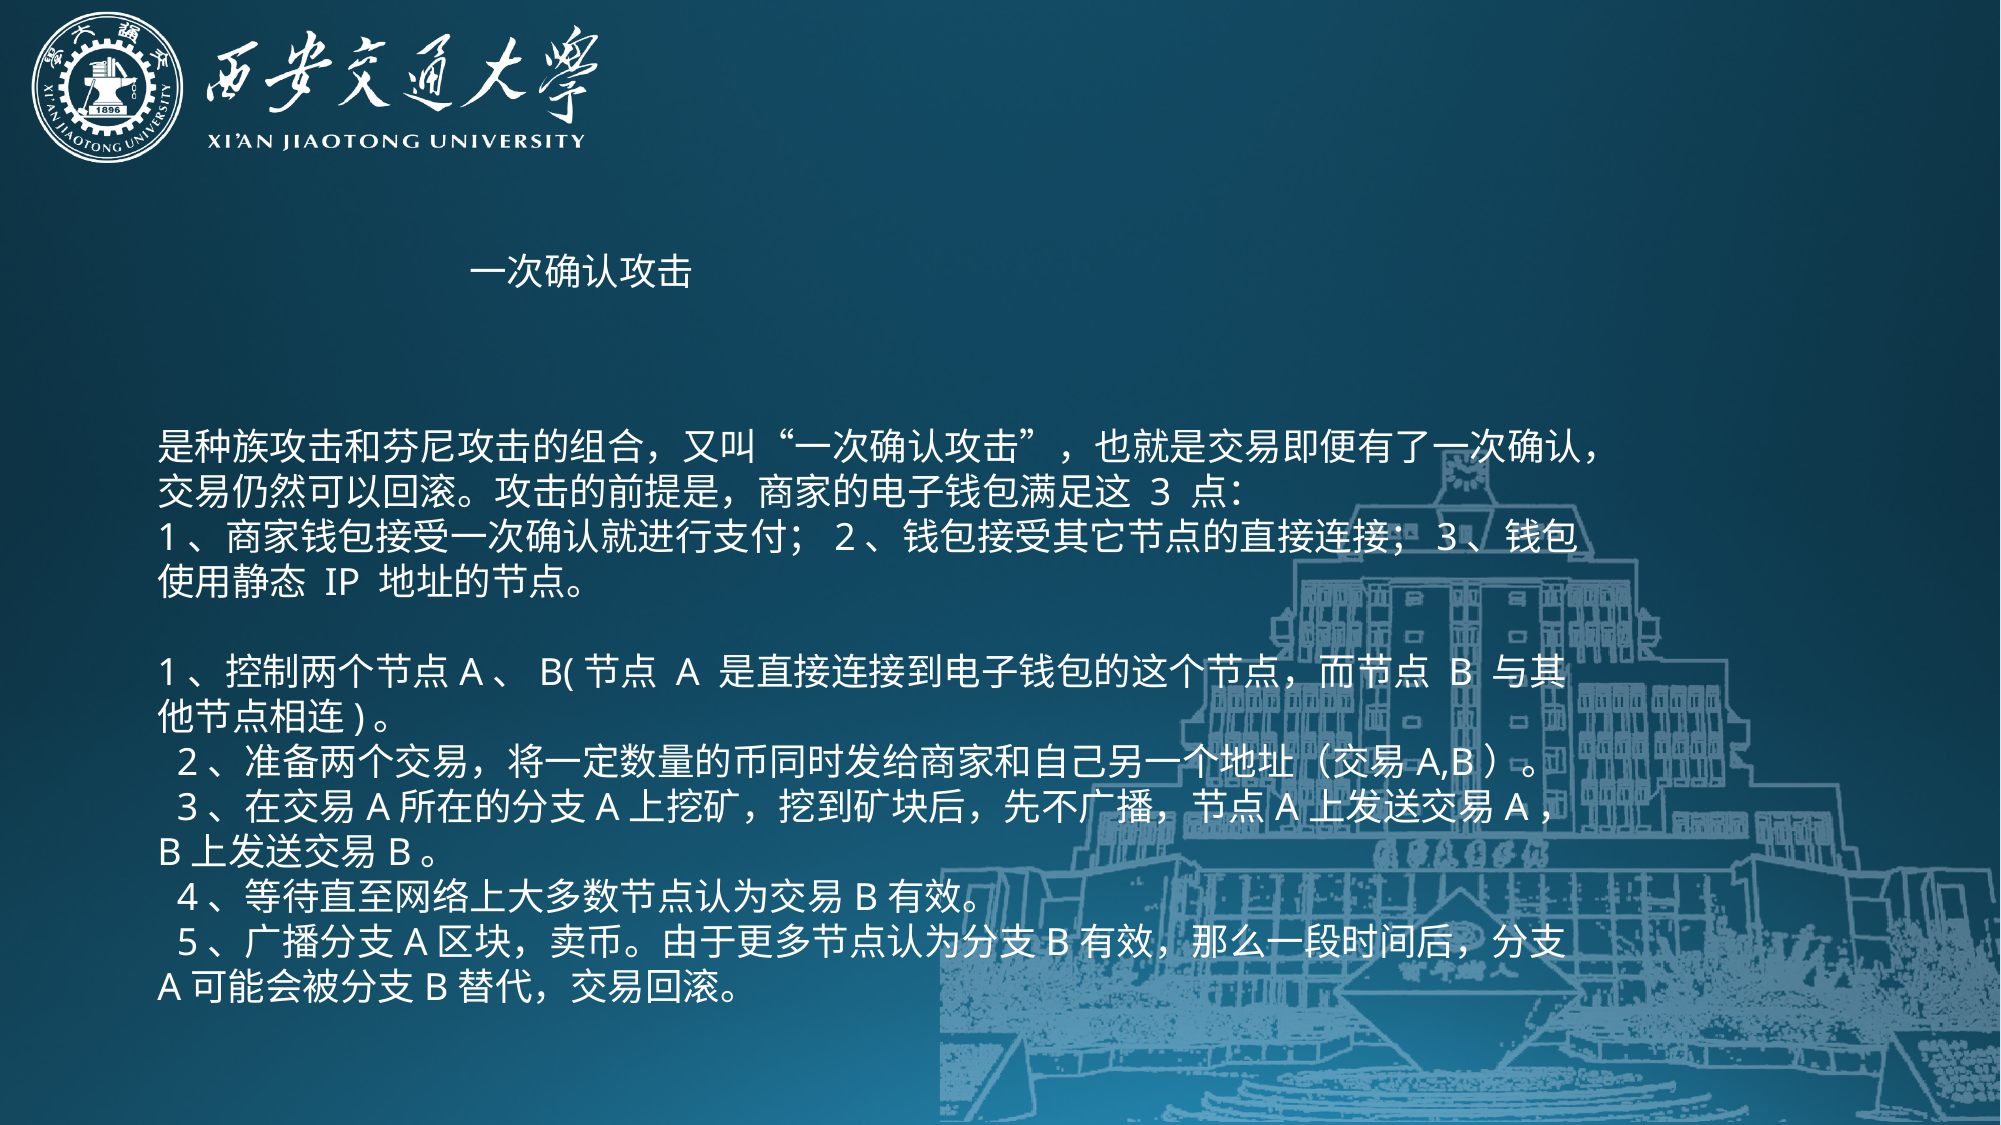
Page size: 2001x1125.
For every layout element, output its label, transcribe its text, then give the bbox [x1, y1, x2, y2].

picture [0, 0, 2001, 1125]
text_box 是种族攻击和芬尼攻击的组合，又叫“一次确认攻击”，也就是交易即便有了一次确认，交易仍然可以回滚。攻击的前提是，商家的电子钱包满足这 3 点： 1、商家钱包接受一次确认就进行支付；2、钱包接受其它节点的直接连接；3、钱包使用静态 IP 地址的节点。 1、控制两个节点A、B(节点 A 是直接连接到电子钱包的这个节点，而节点 B 与其他节点相连)。 2、准备两个交易，将一定数量的币同时发给商家和自己另一个地址（交易A,B）。 3、在交易A所在的分支A上挖矿，挖到矿块后，先不广播，节点A上发送交易A，B上发送交易B。 4、等待直至网络上大多数节点认为交易B有效。 5、广播分支A区块，卖币。由于更多节点认为分支B有效，那么一段时间后，分支A可能会被分支B替代，交易回滚。 [142, 415, 1613, 1061]
text_box 一次确认攻击 [454, 240, 976, 301]
